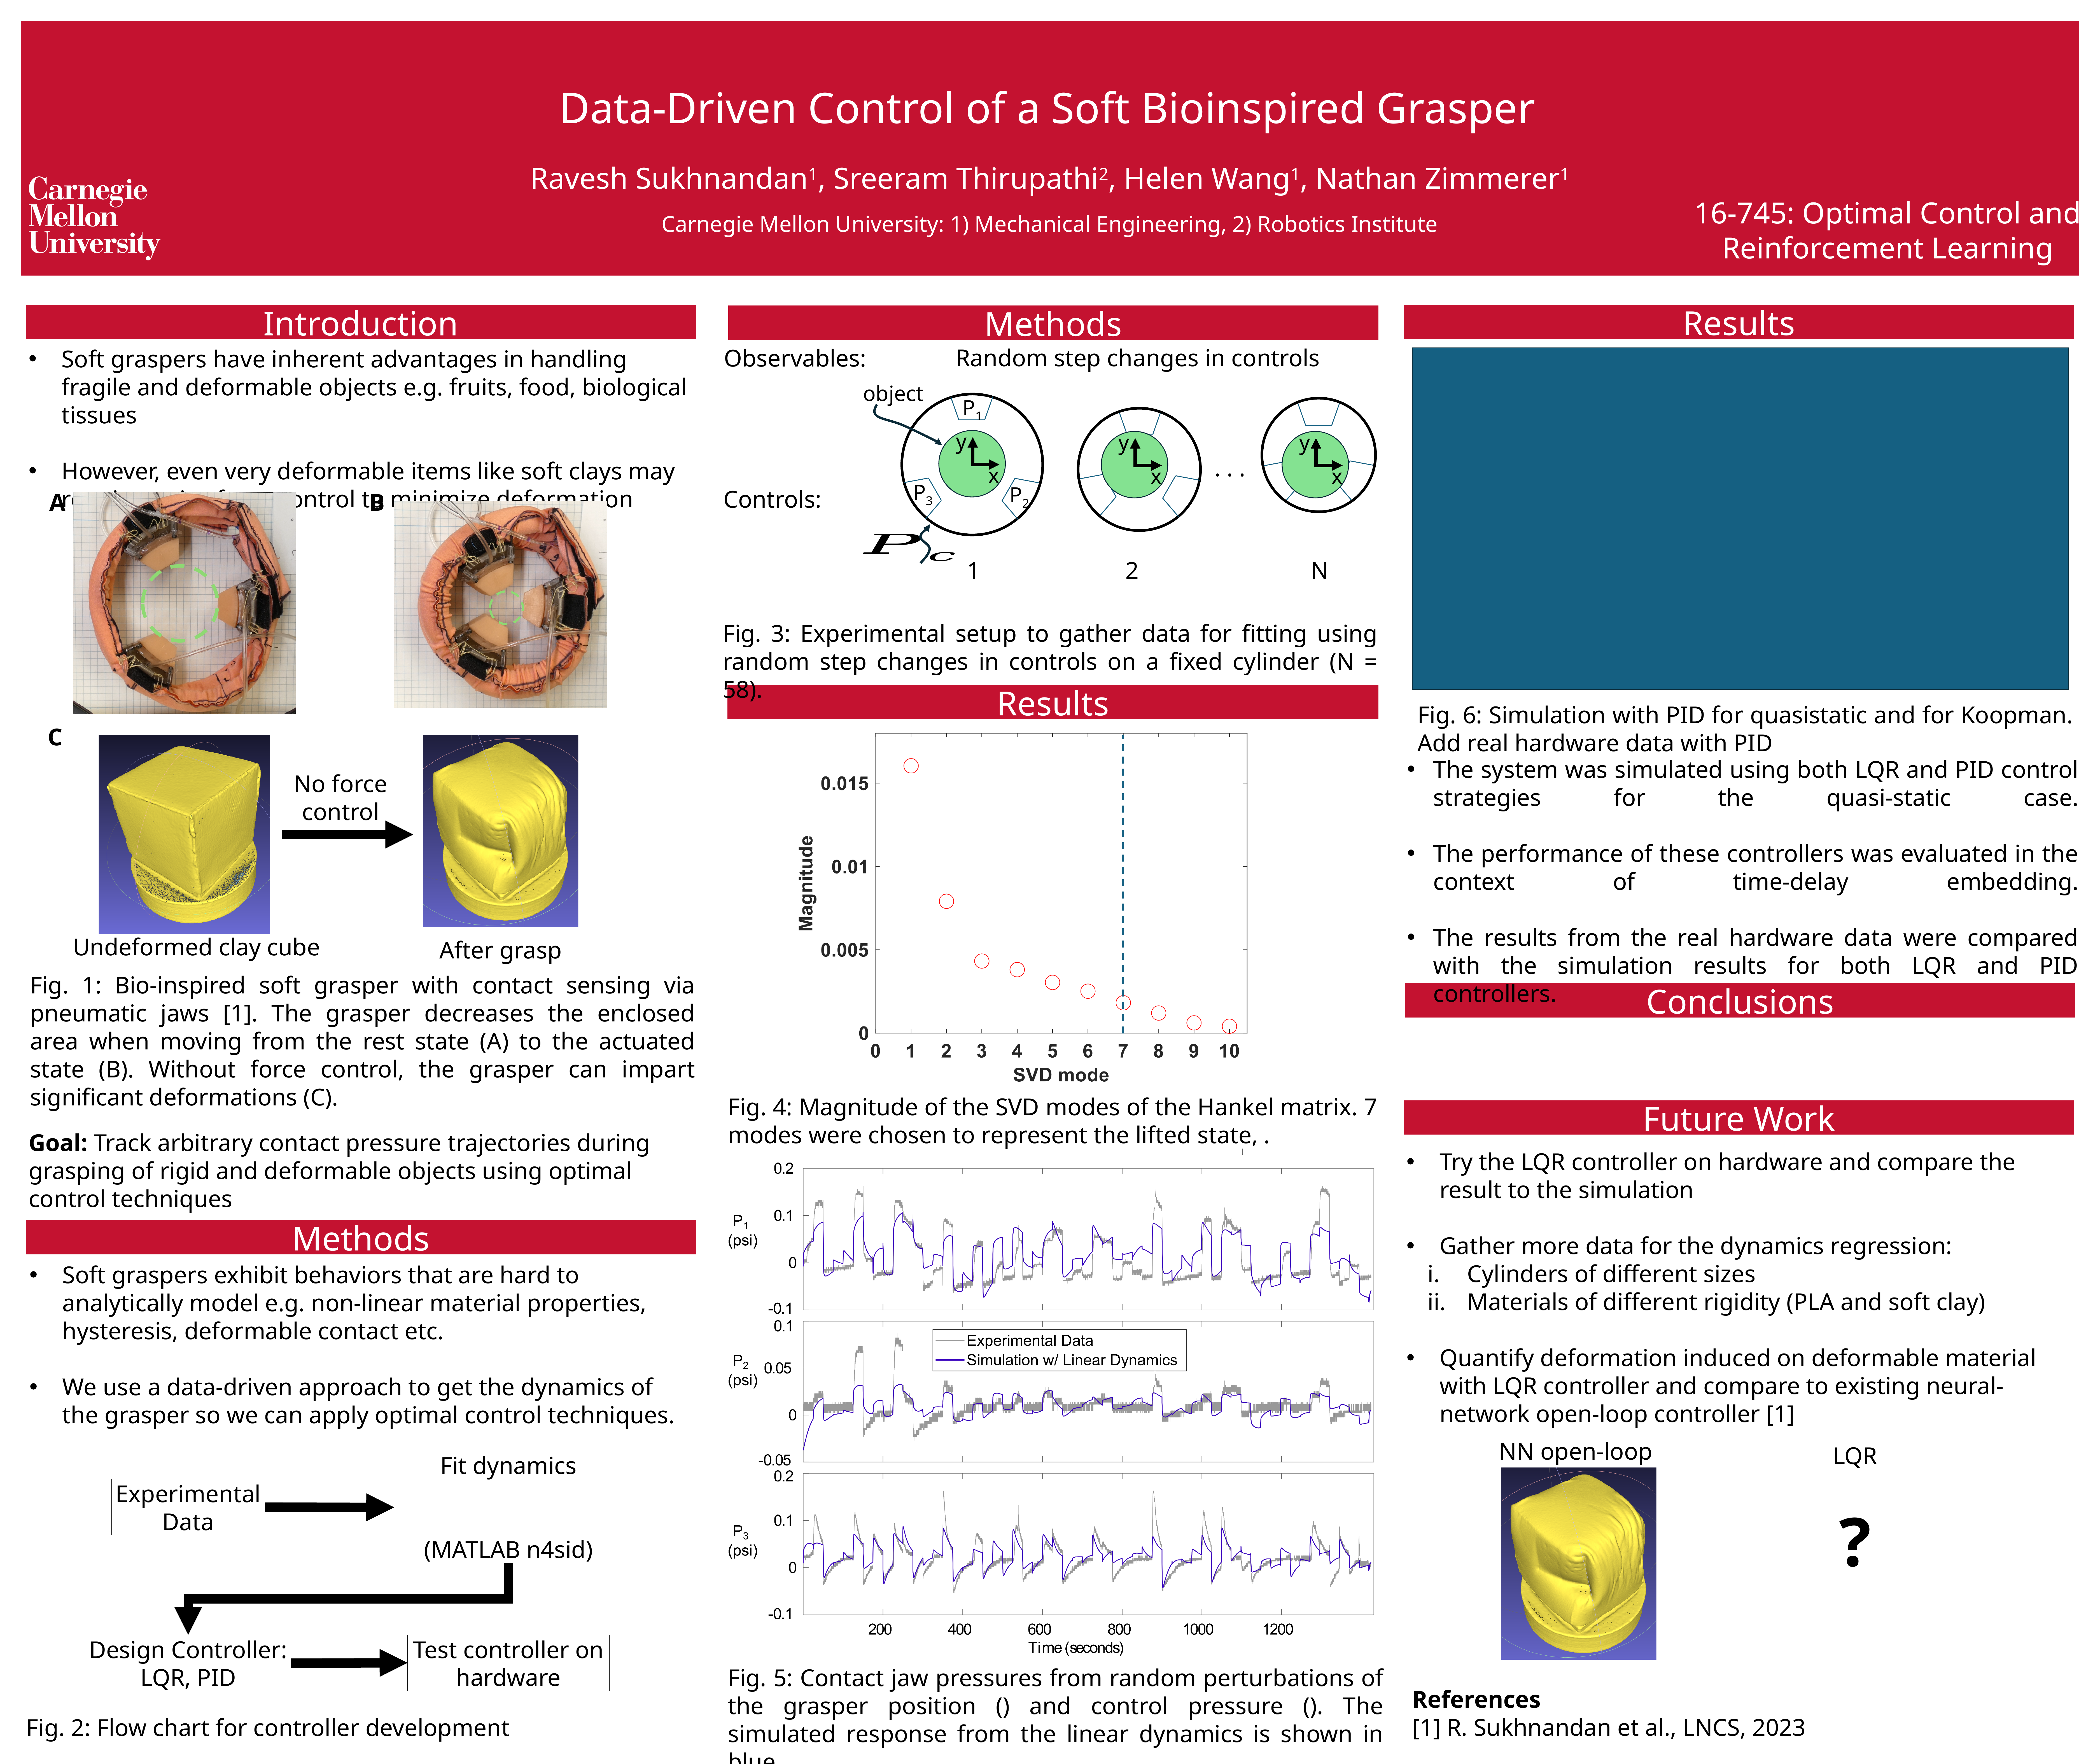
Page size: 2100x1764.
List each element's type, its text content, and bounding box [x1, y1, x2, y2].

text_box Try the LQR controller on hardware and compare the result to the simulation Gather more data for the dynamics regression: Cylinders of different sizes Materials of different rigidity (PLA and soft clay) Quantify deformation induced on deformable material with LQR controller and compare to existing neural-network open-loop controller [1] [1378, 1145, 2074, 1429]
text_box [73, 491, 296, 715]
text_box Methods [26, 1220, 696, 1254]
text_box Experimental Data [111, 1479, 265, 1535]
text_box [1137, 412, 1201, 481]
text_box LQR [1770, 1441, 1940, 1469]
text_box B [369, 487, 395, 515]
text_box . . . [1210, 451, 1256, 483]
text_box [1412, 347, 2069, 690]
text_box Undeformed clay cube [73, 932, 738, 960]
text_box Ravesh Sukhnandan1, Sreeram Thirupathi2, Helen Wang1, Nathan Zimmerer1 [435, 158, 1665, 197]
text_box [1263, 466, 1305, 490]
text_box Results [727, 685, 1378, 719]
text_box x [1146, 461, 1163, 491]
text_box Fig. 2: Flow chart for controller development [384, 1712, 683, 1741]
text_box Soft graspers have inherent advantages in handling fragile and deformable objects e.g. fruits, food, biological tissues However, even very deformable items like soft clays may require active force control to minimize deformation [0, 342, 696, 514]
text_box y [1295, 427, 1328, 456]
text_box After grasp [430, 935, 571, 963]
picture [99, 735, 270, 934]
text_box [1332, 466, 1375, 490]
text_box [874, 404, 902, 425]
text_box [902, 392, 1043, 535]
text_box Introduction [26, 305, 696, 339]
text_box [20, 150, 2079, 276]
picture [423, 735, 578, 928]
text_box Results [1404, 305, 2074, 339]
text_box C [48, 722, 73, 750]
text_box Carnegie Mellon University: 1) Mechanical Engineering, 2) Robotics Institute [274, 208, 1639, 239]
text_box Fig. 6: Simulation with PID for quasistatic and for Koopman. Add real hardware data with PID [1417, 700, 2074, 755]
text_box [1297, 402, 1340, 426]
text_box N [1306, 553, 1326, 586]
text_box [1078, 480, 1121, 503]
text_box [1261, 398, 1376, 512]
picture [794, 705, 1295, 1086]
text_box [1169, 505, 1190, 517]
text_box Design Controller: LQR, PID [87, 1635, 289, 1691]
text_box Methods [728, 305, 1378, 340]
text_box Soft graspers exhibit behaviors that are hard to analytically model e.g. non-linear material properties, hysteresis, deformable contact etc. We use a data-driven approach to get the dynamics of the grasper so we can apply optimal control techniques. [1, 1258, 697, 1430]
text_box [1119, 411, 1161, 435]
text_box References [1] R. Sukhnandan et al., LNCS, 2023 [1412, 1684, 1994, 1740]
text_box [1077, 411, 1178, 531]
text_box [312, 1663, 384, 1760]
text_box The system was simulated using both LQR and PID control strategies for the quasi-static case. The performance of these controllers was evaluated in the context of time-delay embedding. The results from the real hardware data were compared with the simulation results for both LQR and PID controllers. [1407, 755, 2079, 1035]
text_box Random step changes in controls [951, 341, 1349, 373]
text_box [920, 535, 930, 564]
text_box 1 [963, 553, 982, 586]
text_box Test controller on hardware [407, 1635, 610, 1691]
text_box ? [1770, 1499, 1940, 1580]
text_box object [859, 378, 1072, 408]
text_box 2 [1121, 553, 1140, 586]
text_box Goal: Track arbitrary contact pressure trajectories during grasping of rigid and deformable objects using optimal control techniques [0, 1126, 696, 1214]
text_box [1158, 481, 1200, 505]
text_box Conclusions [1405, 983, 1407, 1018]
text_box Fig. 3: Experimental setup to gather data for fitting using random step changes in controls on a fixed cylinder (N = 58). [723, 619, 1378, 703]
text_box Fig. 2: Flow chart for controller development [26, 1712, 312, 1741]
picture [1501, 1467, 1657, 1660]
text_box [20, 20, 2079, 79]
text_box A [49, 487, 75, 515]
picture [728, 1149, 1374, 1656]
text_box No force control [291, 769, 391, 825]
text_box x [1327, 461, 1344, 491]
text_box Data-Driven Control of a Soft Bioinspired Grasper [0, 79, 2095, 150]
text_box Fig. 1: Bio-inspired soft grasper with contact sensing via pneumatic jaws [1]. The grasper decreases the enclosed area when moving from the rest state (A) to the actuated state (B). Without force control, the grasper can impart significant deformations (C). [30, 970, 696, 1110]
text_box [312, 1439, 384, 1663]
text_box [394, 501, 607, 708]
text_box Future Work [1404, 1100, 2074, 1135]
text_box 16-745: Optimal Control and Reinforcement Learning [1639, 192, 2100, 267]
text_box [1120, 408, 1158, 411]
text_box NN open-loop [1490, 1436, 1661, 1465]
text_box y [1114, 427, 1147, 456]
picture [29, 176, 161, 260]
